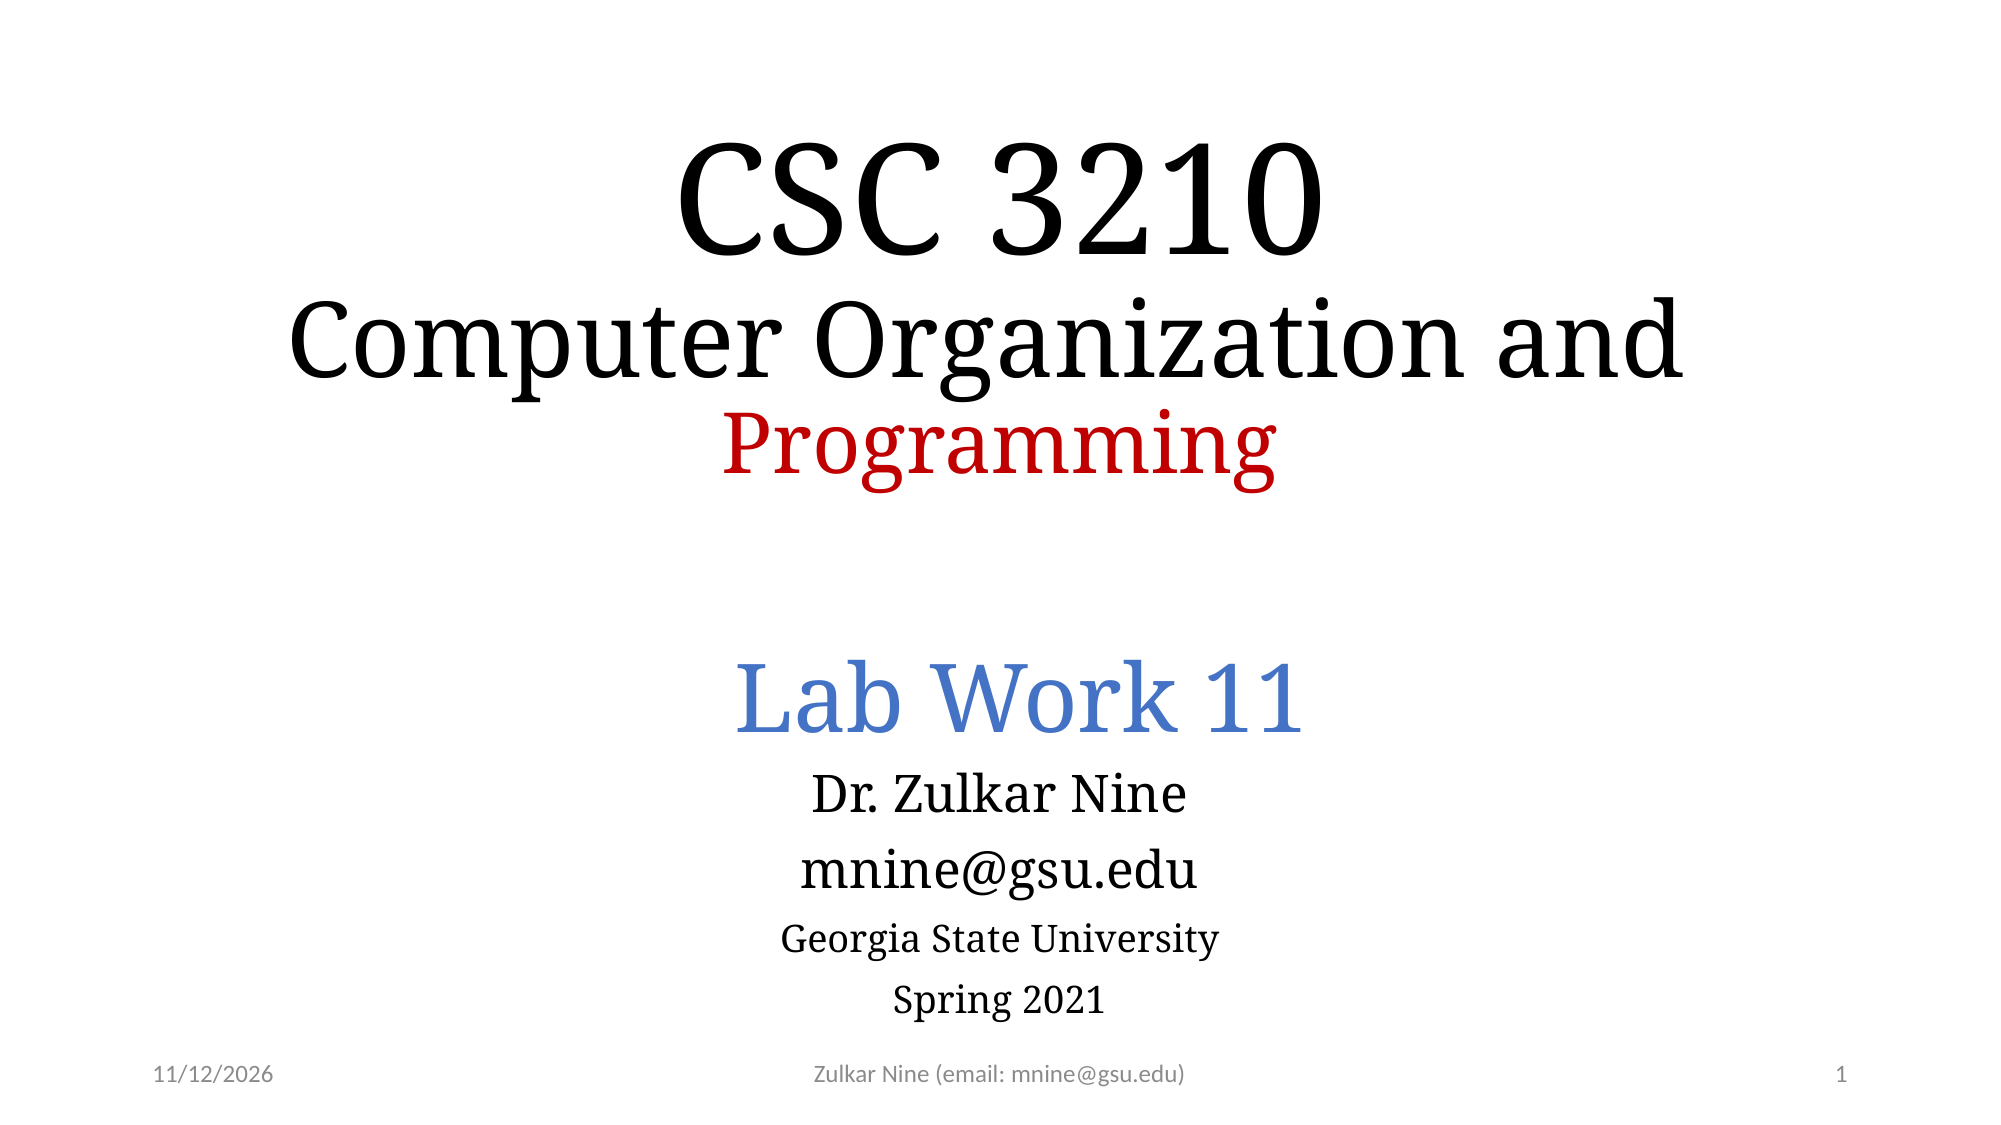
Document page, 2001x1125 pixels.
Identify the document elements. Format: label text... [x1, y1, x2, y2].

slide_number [137, 1042, 588, 1103]
text_box Lab Work 11 [271, 412, 1772, 761]
title CSC 3210 Computer Organization and Programming [249, 43, 1750, 500]
footer Zulkar Nine (email: mnine@gsu.edu) [662, 1042, 1338, 1103]
slide_number 1 [1412, 1042, 1863, 1103]
subtitle Dr. Zulkar Nine mnine@gsu.edu Georgia State University Spring 2021 [249, 760, 1750, 1032]
